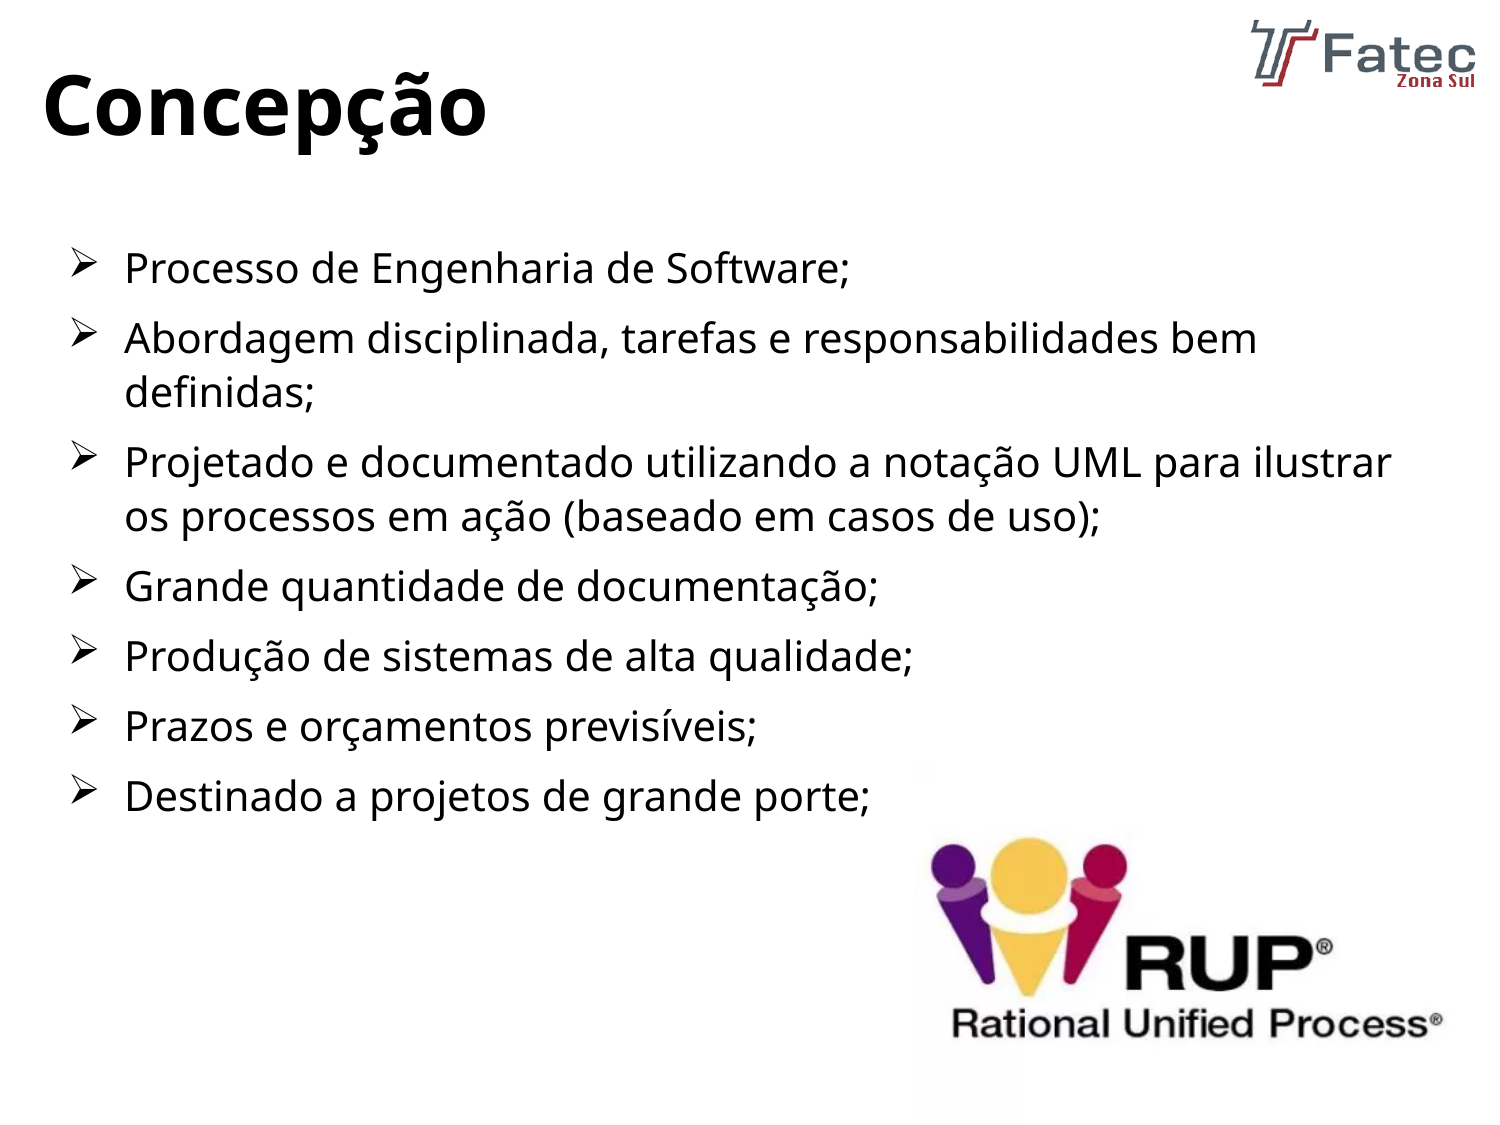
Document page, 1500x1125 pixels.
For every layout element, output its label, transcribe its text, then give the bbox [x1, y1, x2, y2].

title Concepção [26, 8, 1376, 197]
picture [915, 762, 1465, 1125]
picture [1245, 19, 1481, 91]
text_box Processo de Engenharia de Software; Abordagem disciplinada, tarefas e responsabilidades bem definidas; Projetado e documentado utilizando a notação UML para ilustrar os processos em ação (baseado em casos de uso); Grande quantidade de documentação; Produção de sistemas de alta qualidade; Prazos e orçamentos previsíveis; Destinado a projetos de grande porte; [53, 231, 1436, 828]
